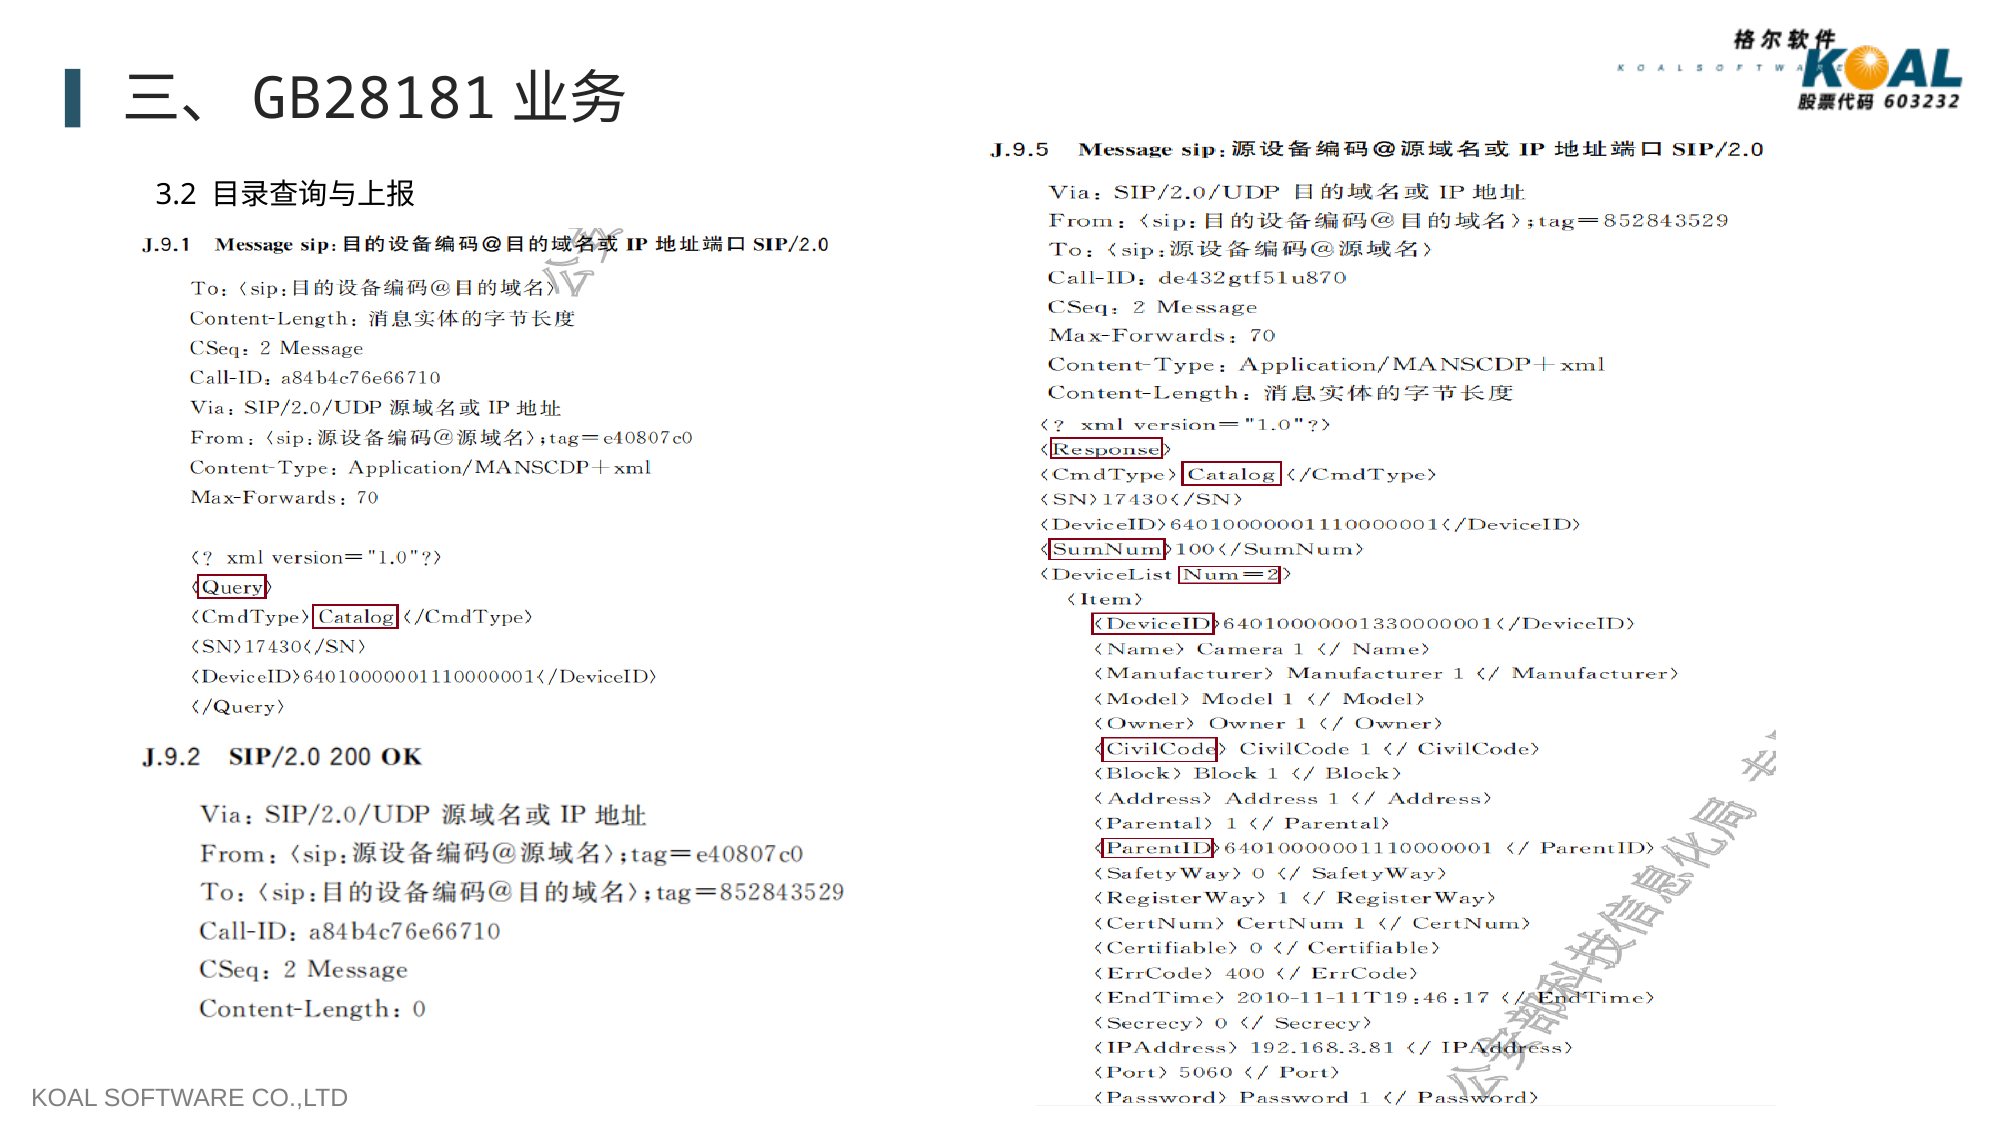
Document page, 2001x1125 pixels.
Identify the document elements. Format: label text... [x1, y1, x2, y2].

picture [984, 137, 1773, 406]
picture [136, 228, 852, 721]
picture [1594, 0, 2000, 134]
picture [1036, 414, 1776, 1106]
picture [137, 737, 852, 1021]
list 三、GB28181业务 [107, 60, 798, 138]
text_box 3.2 目录查询与上报 [93, 167, 602, 229]
